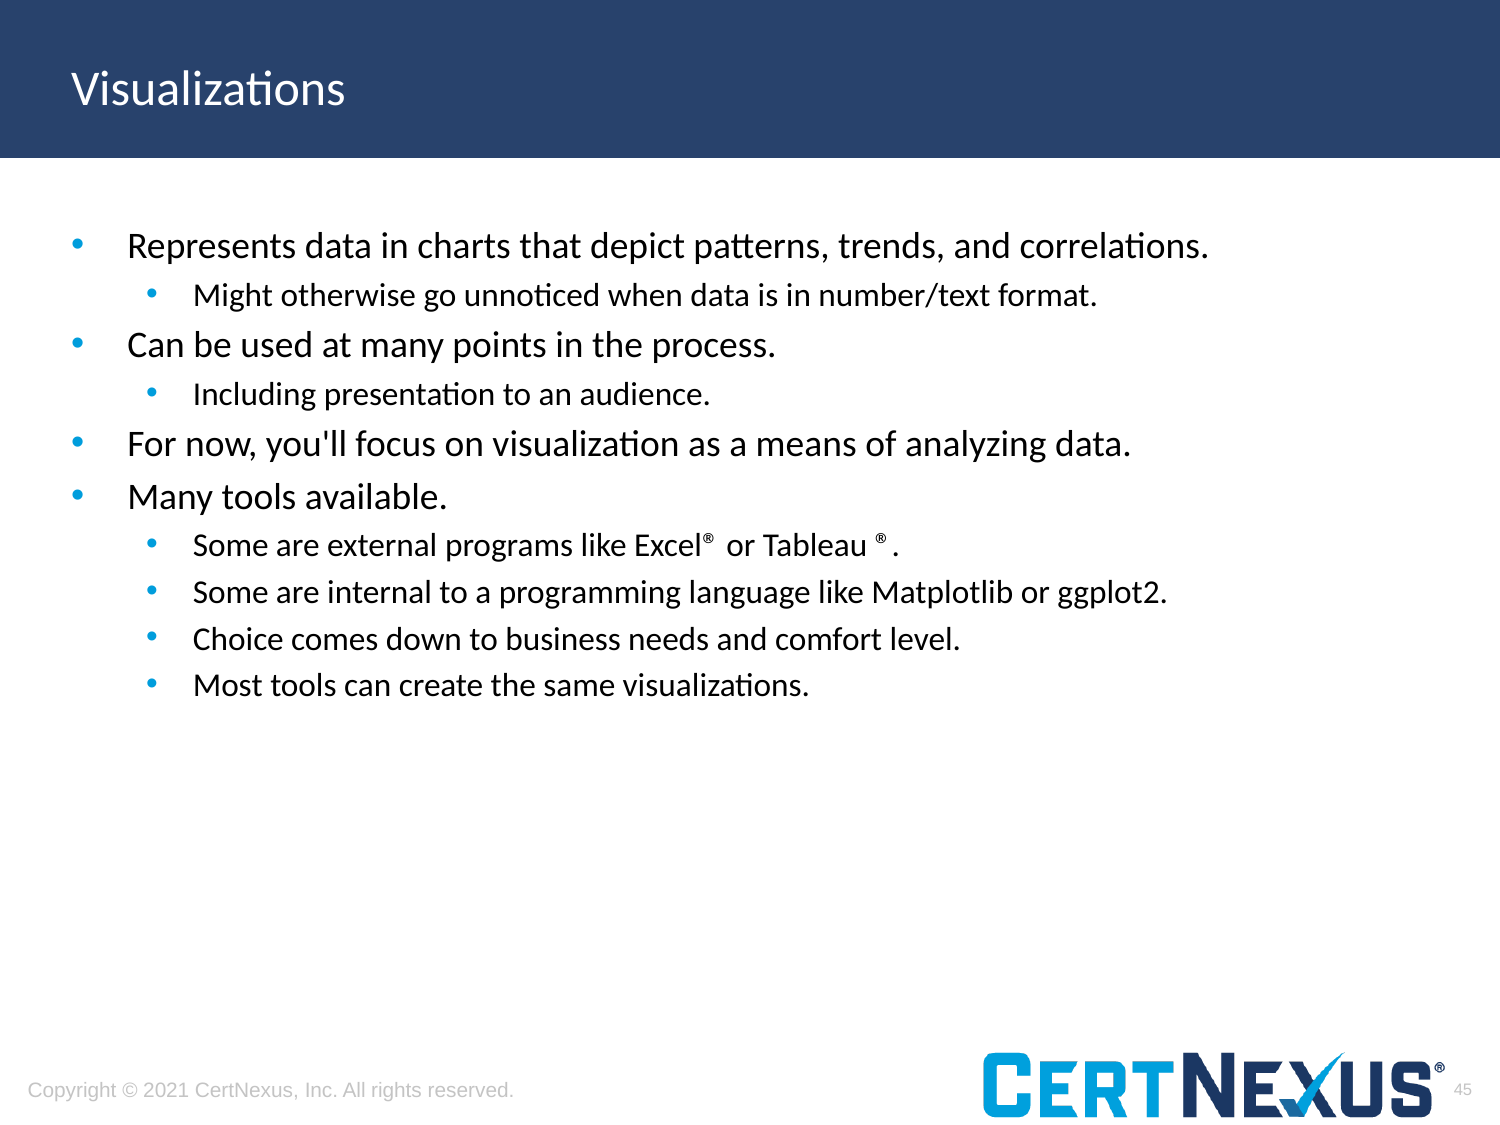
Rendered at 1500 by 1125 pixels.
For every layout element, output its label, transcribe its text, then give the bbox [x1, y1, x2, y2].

picture [967, 1023, 1458, 1125]
title Visualizations [56, 16, 1350, 155]
list Represents data in charts that depict patterns, trends, and correlations. Might otherwise go unnoticed when data is in number/text format. Can be used at many points in the process. Including presentation to an audience. For now, you'll focus on visualization as a means of analyzing data. Many tools available. Some are external programs like Excel® or Tableau ®. Some are internal to a programming language like Matplotlib or ggplot2. Choice comes down to business needs and comfort level. Most tools can create the same visualizations. [56, 213, 1444, 1021]
slide_number 45 [1137, 1058, 1488, 1119]
